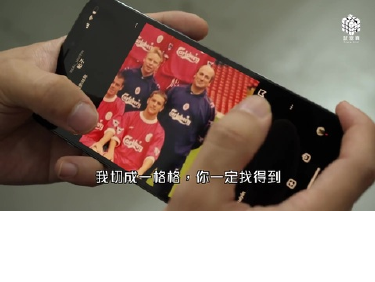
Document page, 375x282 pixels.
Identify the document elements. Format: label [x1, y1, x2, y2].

picture [0, 0, 375, 212]
